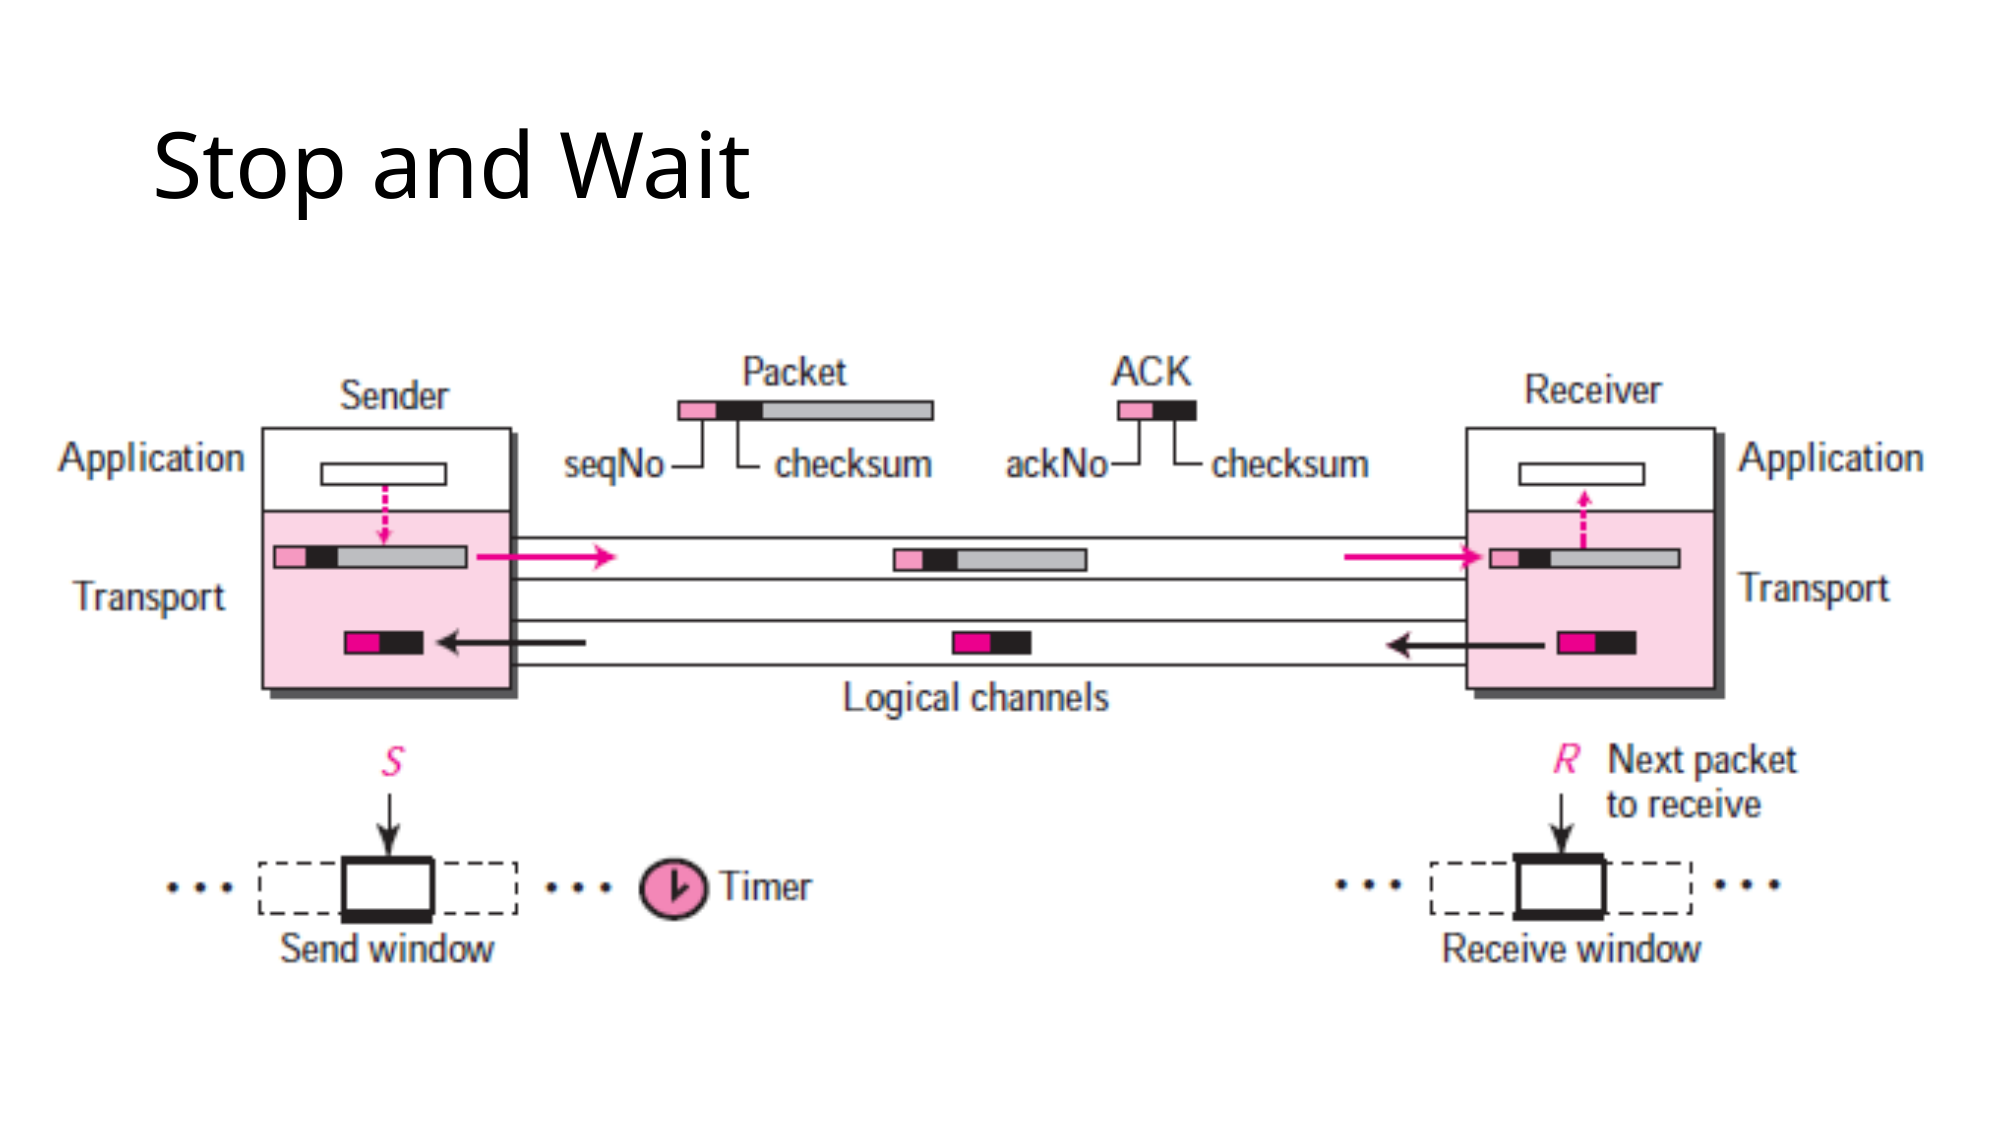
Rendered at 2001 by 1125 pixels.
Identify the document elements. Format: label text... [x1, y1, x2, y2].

title Stop and Wait [137, 59, 1863, 278]
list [35, 348, 1965, 978]
